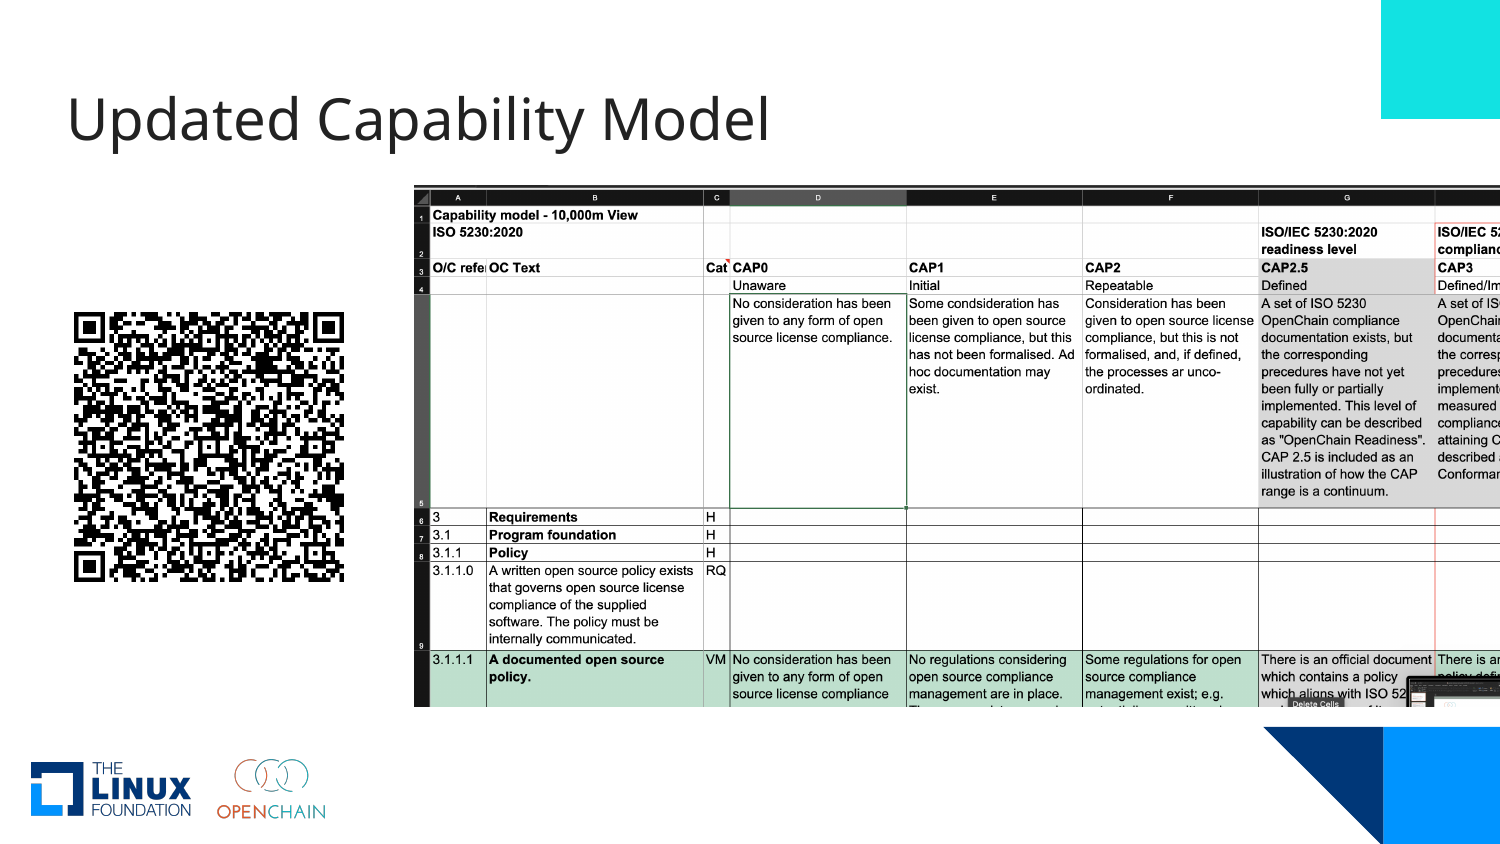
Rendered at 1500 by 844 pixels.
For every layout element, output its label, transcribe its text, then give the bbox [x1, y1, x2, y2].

picture [215, 757, 327, 821]
picture [414, 185, 1500, 707]
title Updated Capability Model [51, 67, 1449, 167]
picture [50, 289, 367, 605]
picture [31, 762, 191, 816]
